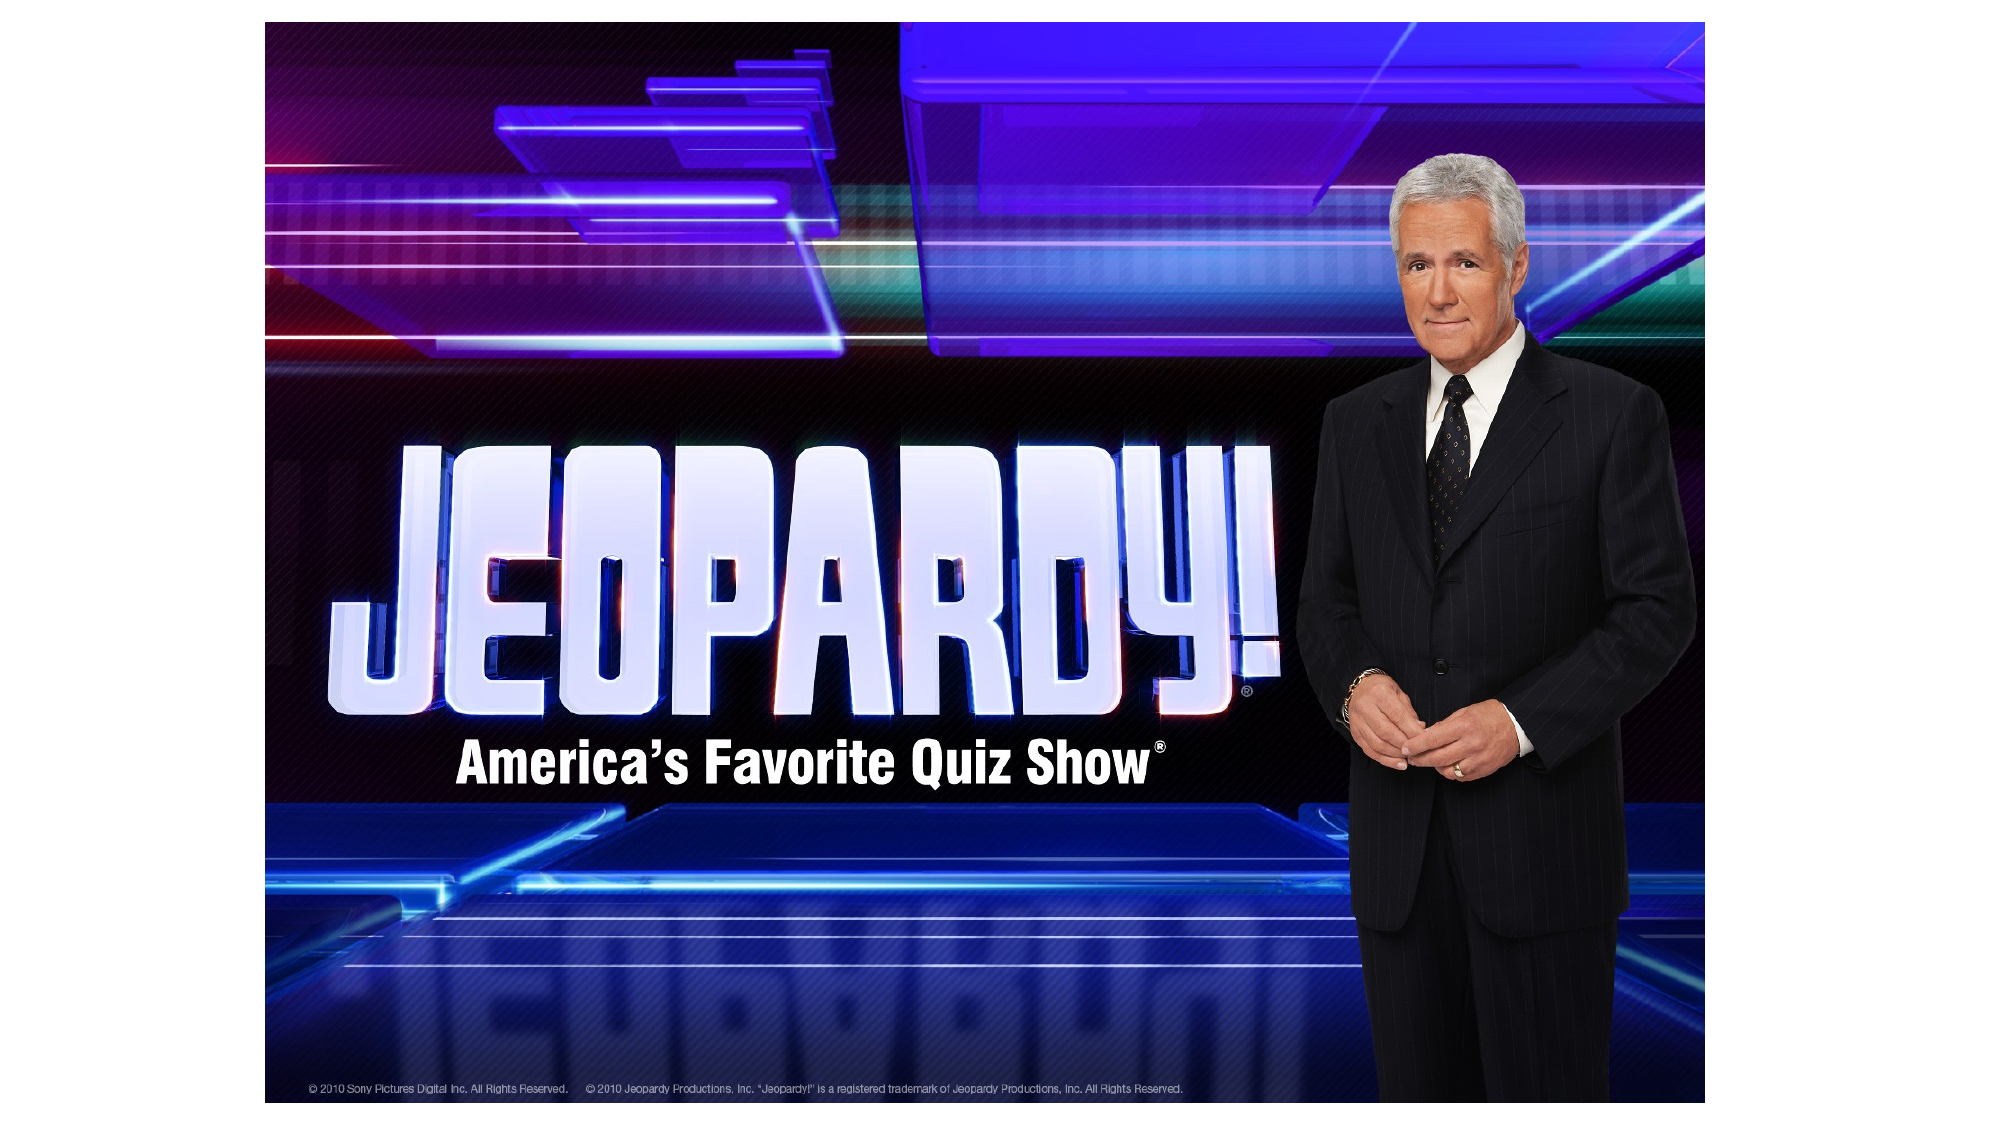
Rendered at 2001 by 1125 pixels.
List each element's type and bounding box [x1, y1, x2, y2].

list [265, 22, 1705, 1103]
